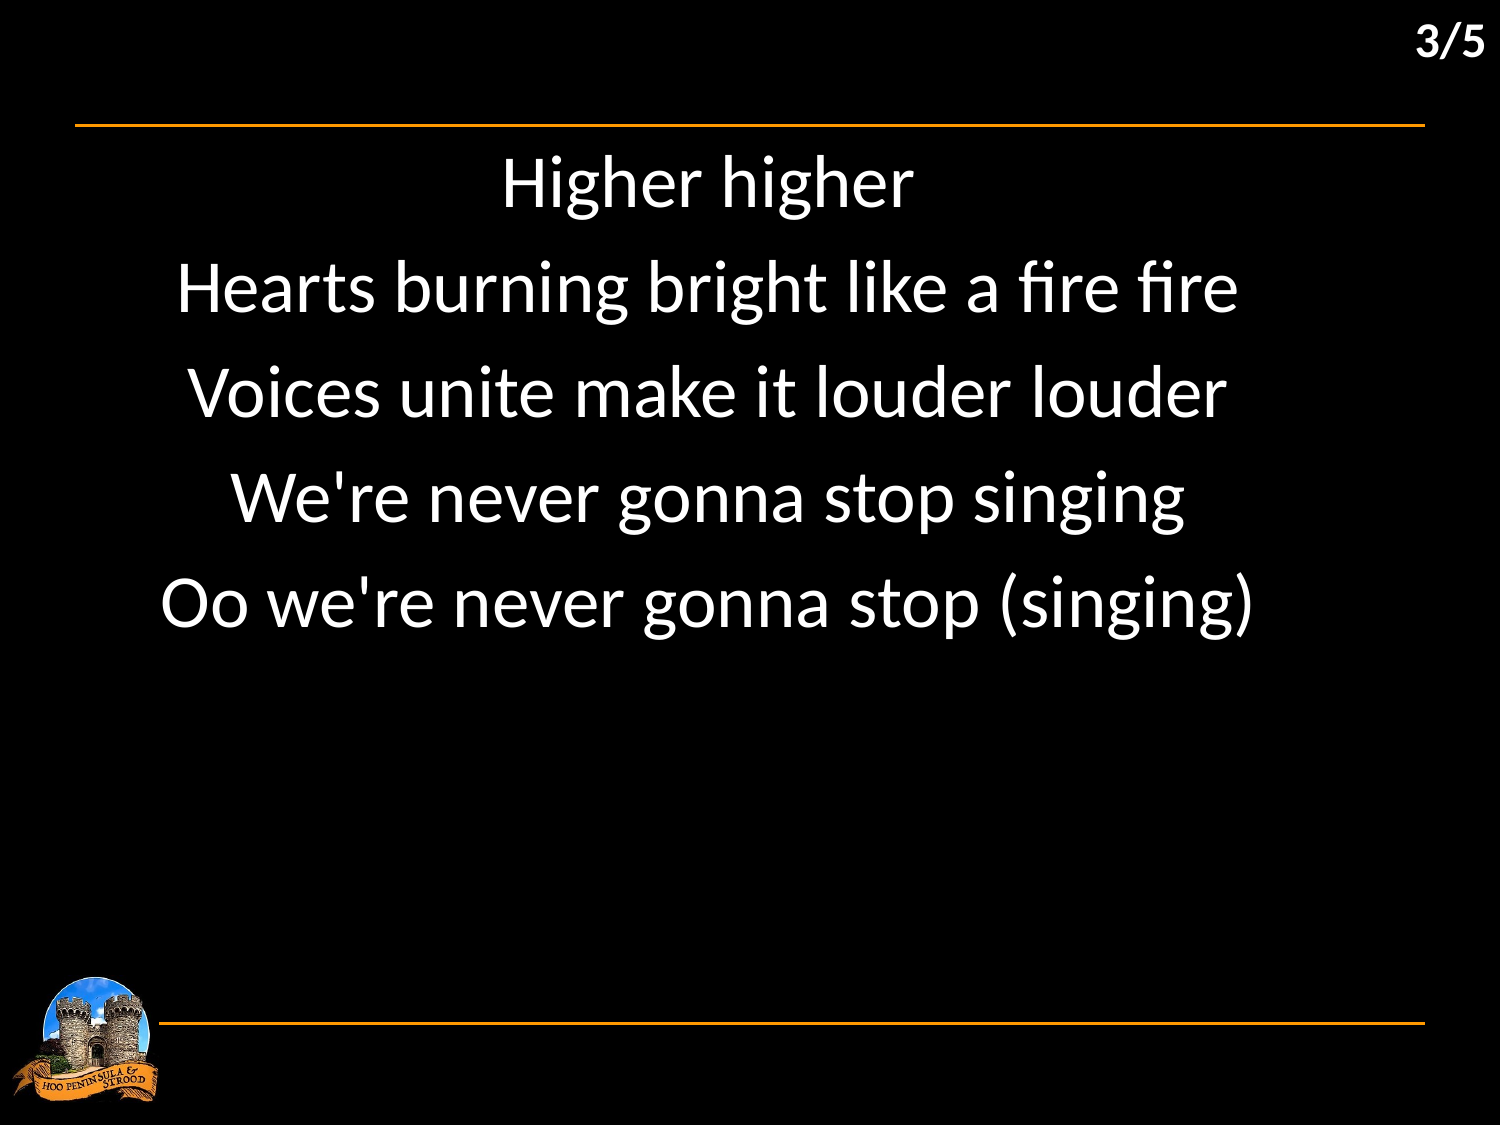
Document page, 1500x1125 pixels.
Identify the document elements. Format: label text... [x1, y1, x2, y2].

text_box 3/5 [1399, 0, 1500, 75]
subtitle Higher higher Hearts burning bright like a fire fire Voices unite make it louder louder We're never gonna stop singing Oo we're never gonna stop (singing) [0, 125, 1418, 1125]
